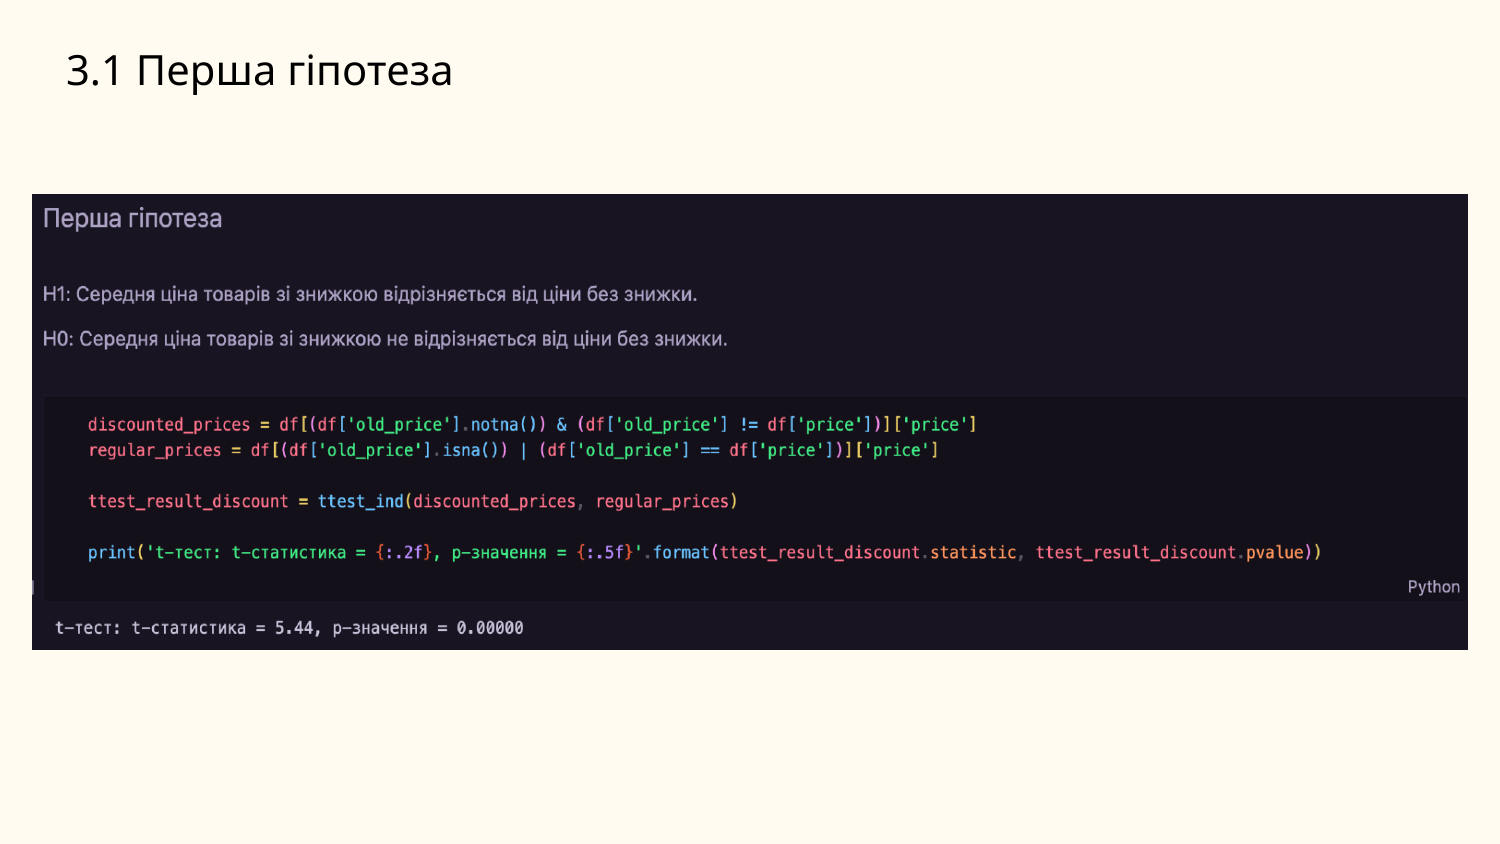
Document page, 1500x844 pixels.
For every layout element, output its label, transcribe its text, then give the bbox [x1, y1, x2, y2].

picture [32, 193, 1468, 650]
title 3.1 Перша гіпотеза [51, 28, 1449, 130]
